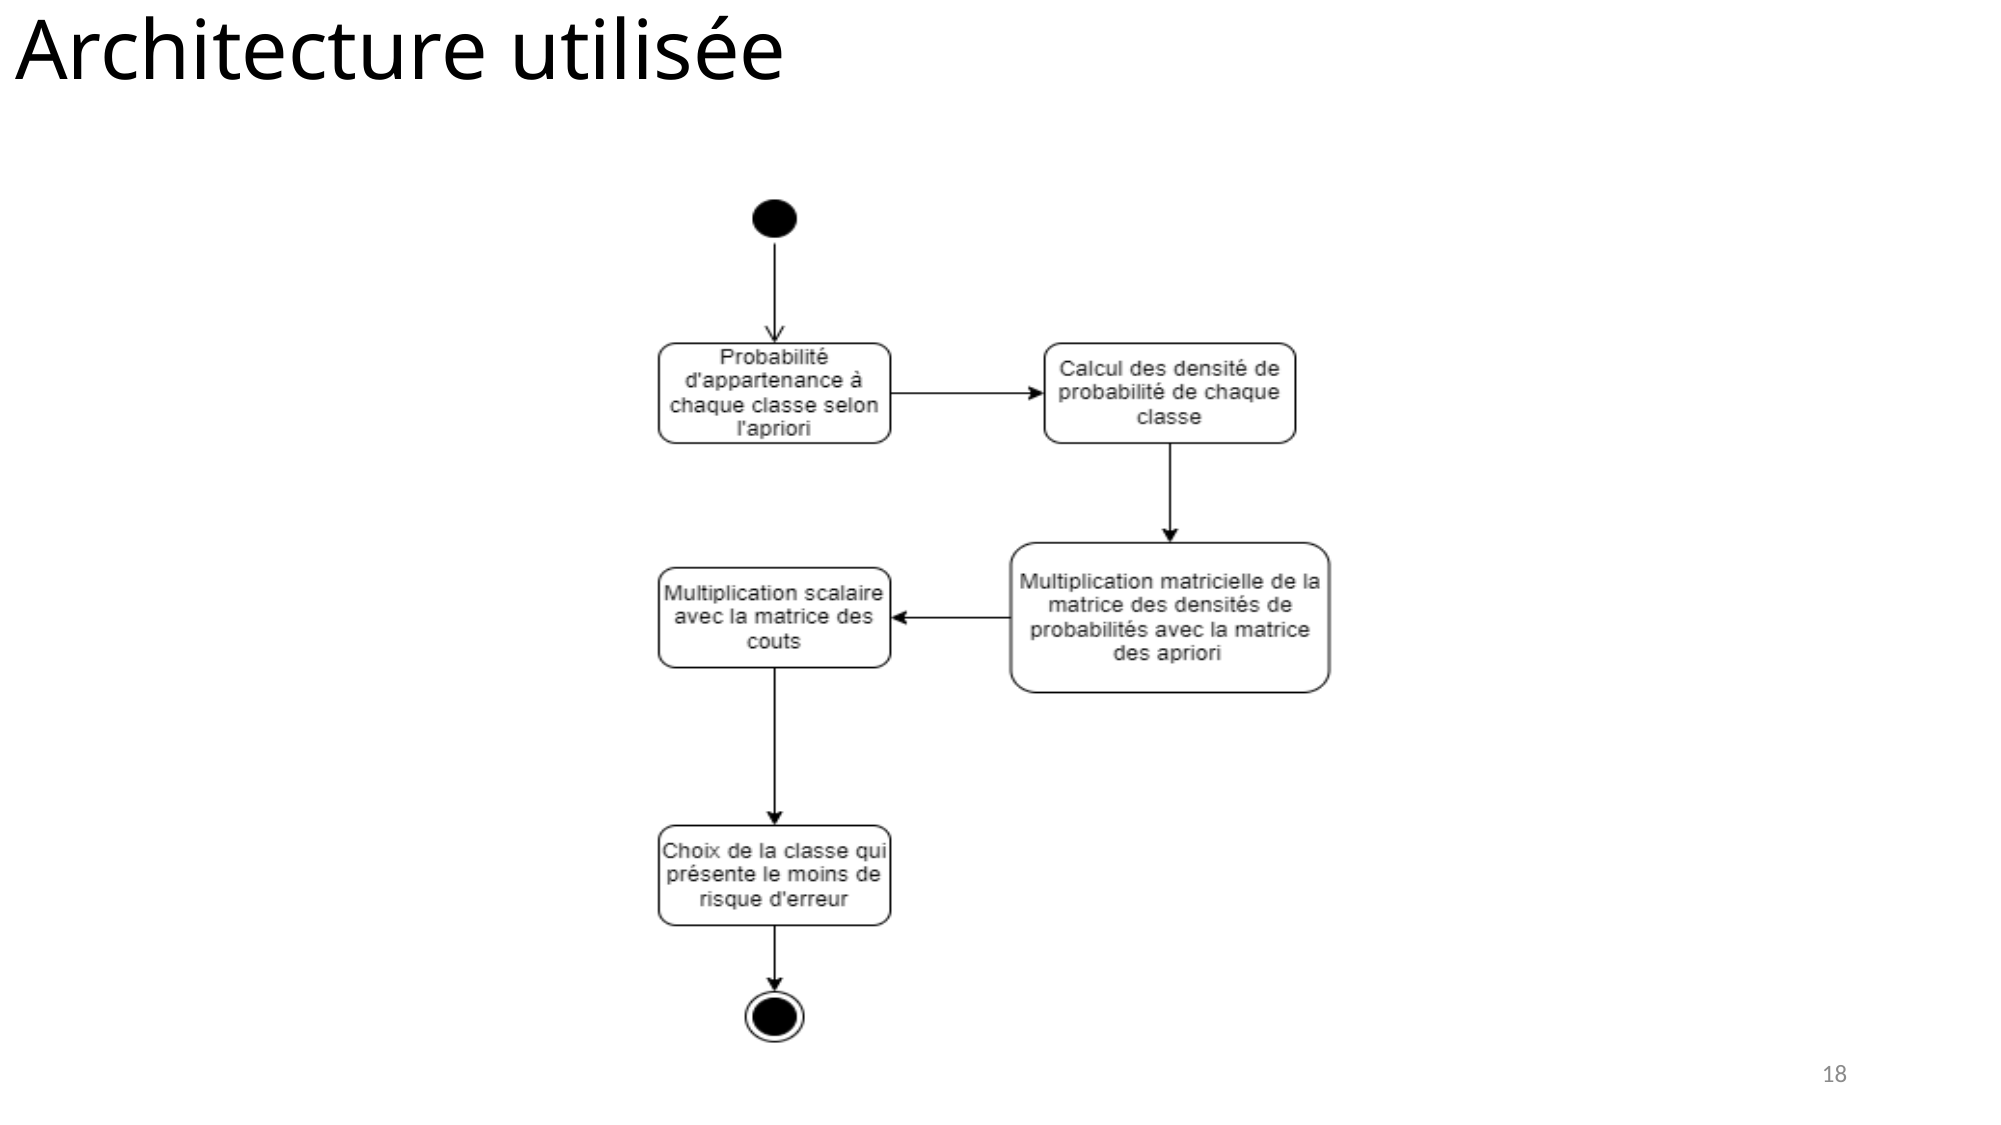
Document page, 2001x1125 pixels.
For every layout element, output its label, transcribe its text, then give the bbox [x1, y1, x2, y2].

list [562, 110, 1428, 1125]
slide_number 18 [1428, 1042, 1863, 1103]
title Architecture utilisée [0, 0, 1413, 105]
